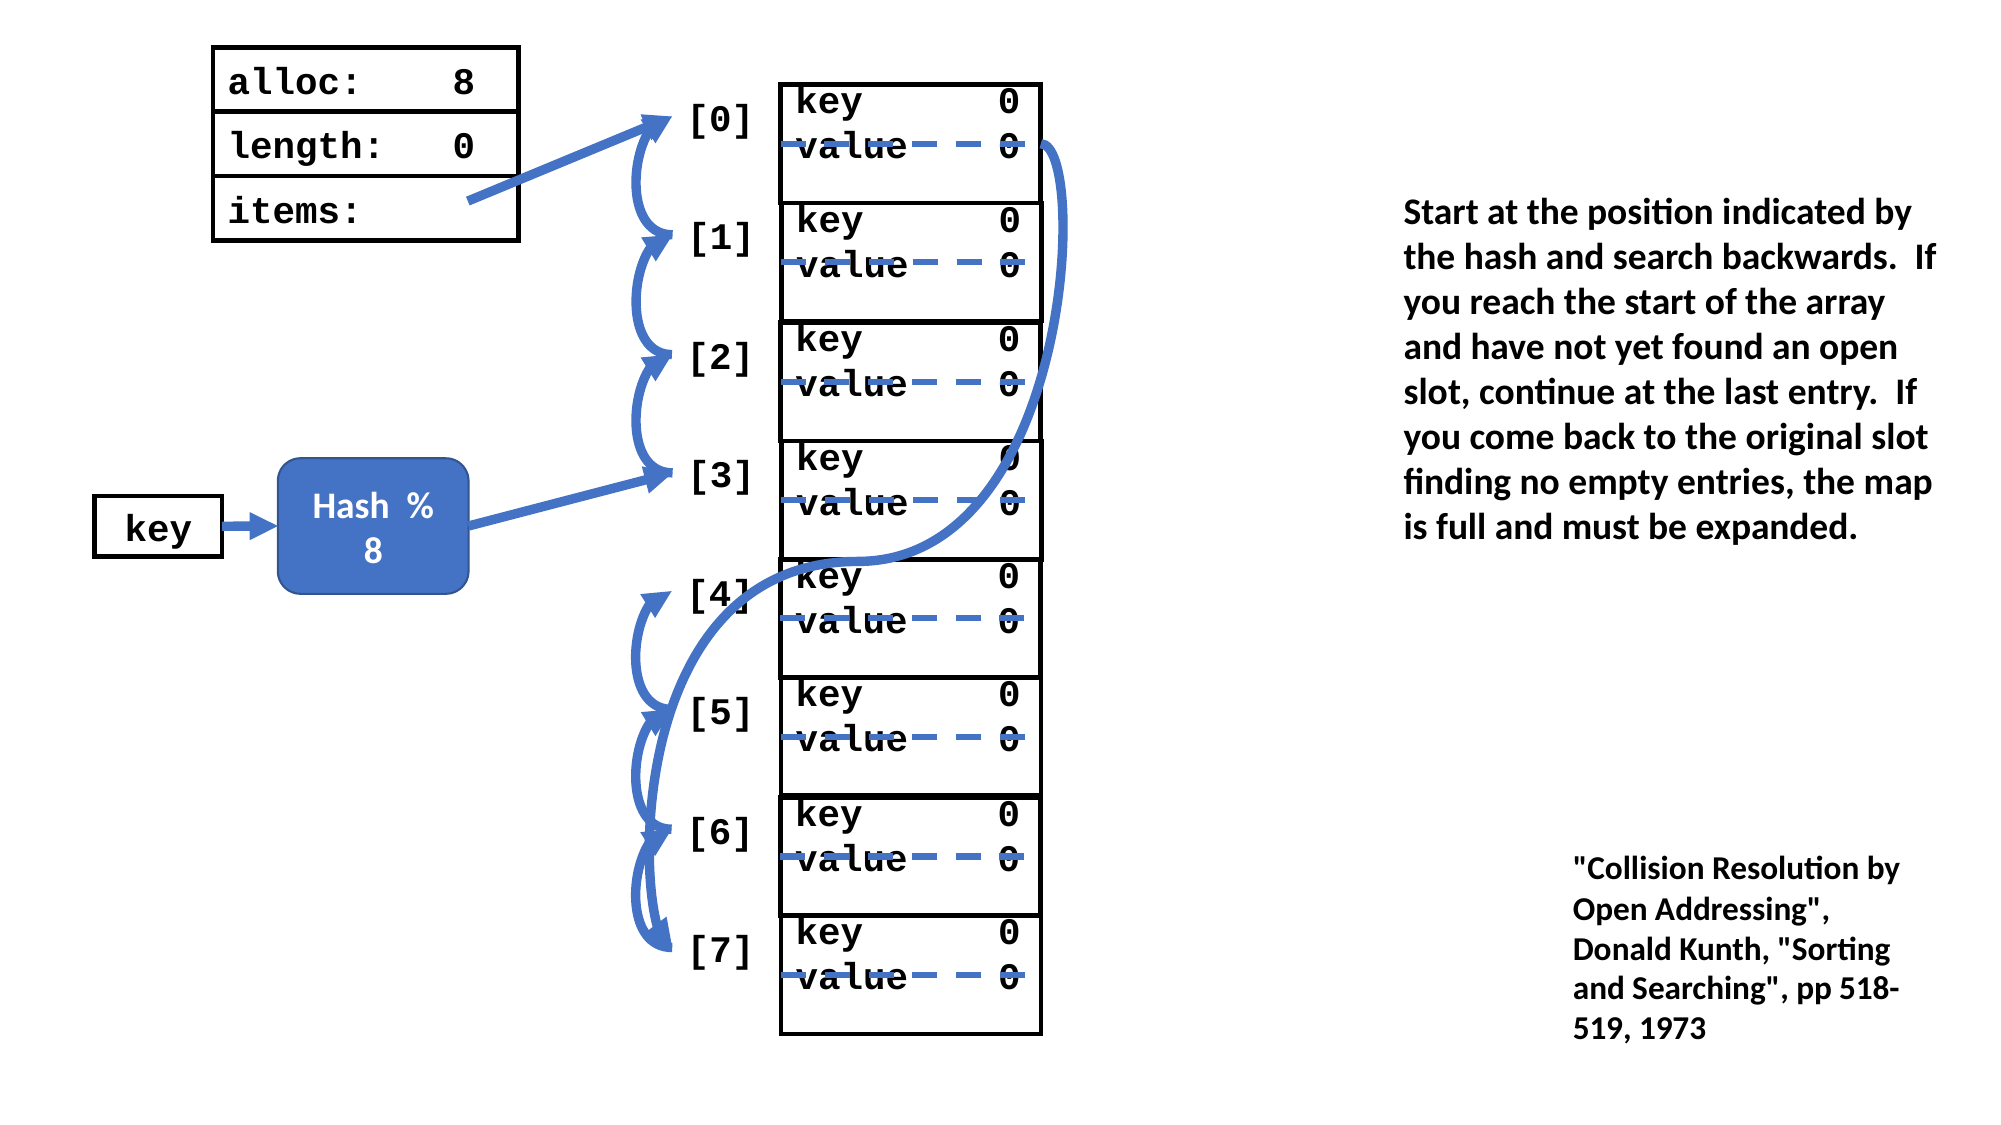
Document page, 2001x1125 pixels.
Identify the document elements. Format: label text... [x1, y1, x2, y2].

text_box "Collision Resolution by Open Addressing", Donald Kunth, "Sorting and Searching", pp 518-519, 1973 [1483, 839, 1935, 1054]
text_box key 0 value 0 [780, 975, 1042, 1035]
text_box Hash % 8 [276, 457, 470, 595]
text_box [672, 143, 1041, 948]
text_box items: [212, 177, 520, 241]
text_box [467, 116, 672, 202]
text_box length: 0 [212, 111, 520, 177]
text_box key 0 value 0 [839, 915, 1042, 974]
text_box Start at the position indicated by the hash and search backwards. If you reach the start of the array and have not yet found an open slot, continue at the last entry. If you come back to the original slot finding no empty entries, the map is full and must be expanded. [1388, 179, 1954, 555]
text_box key 0 value 0 [780, 84, 1042, 143]
text_box [7] [672, 948, 839, 978]
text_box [468, 473, 672, 527]
text_box alloc: 8 [212, 46, 520, 111]
text_box [0] [671, 86, 838, 143]
text_box key [94, 495, 223, 557]
